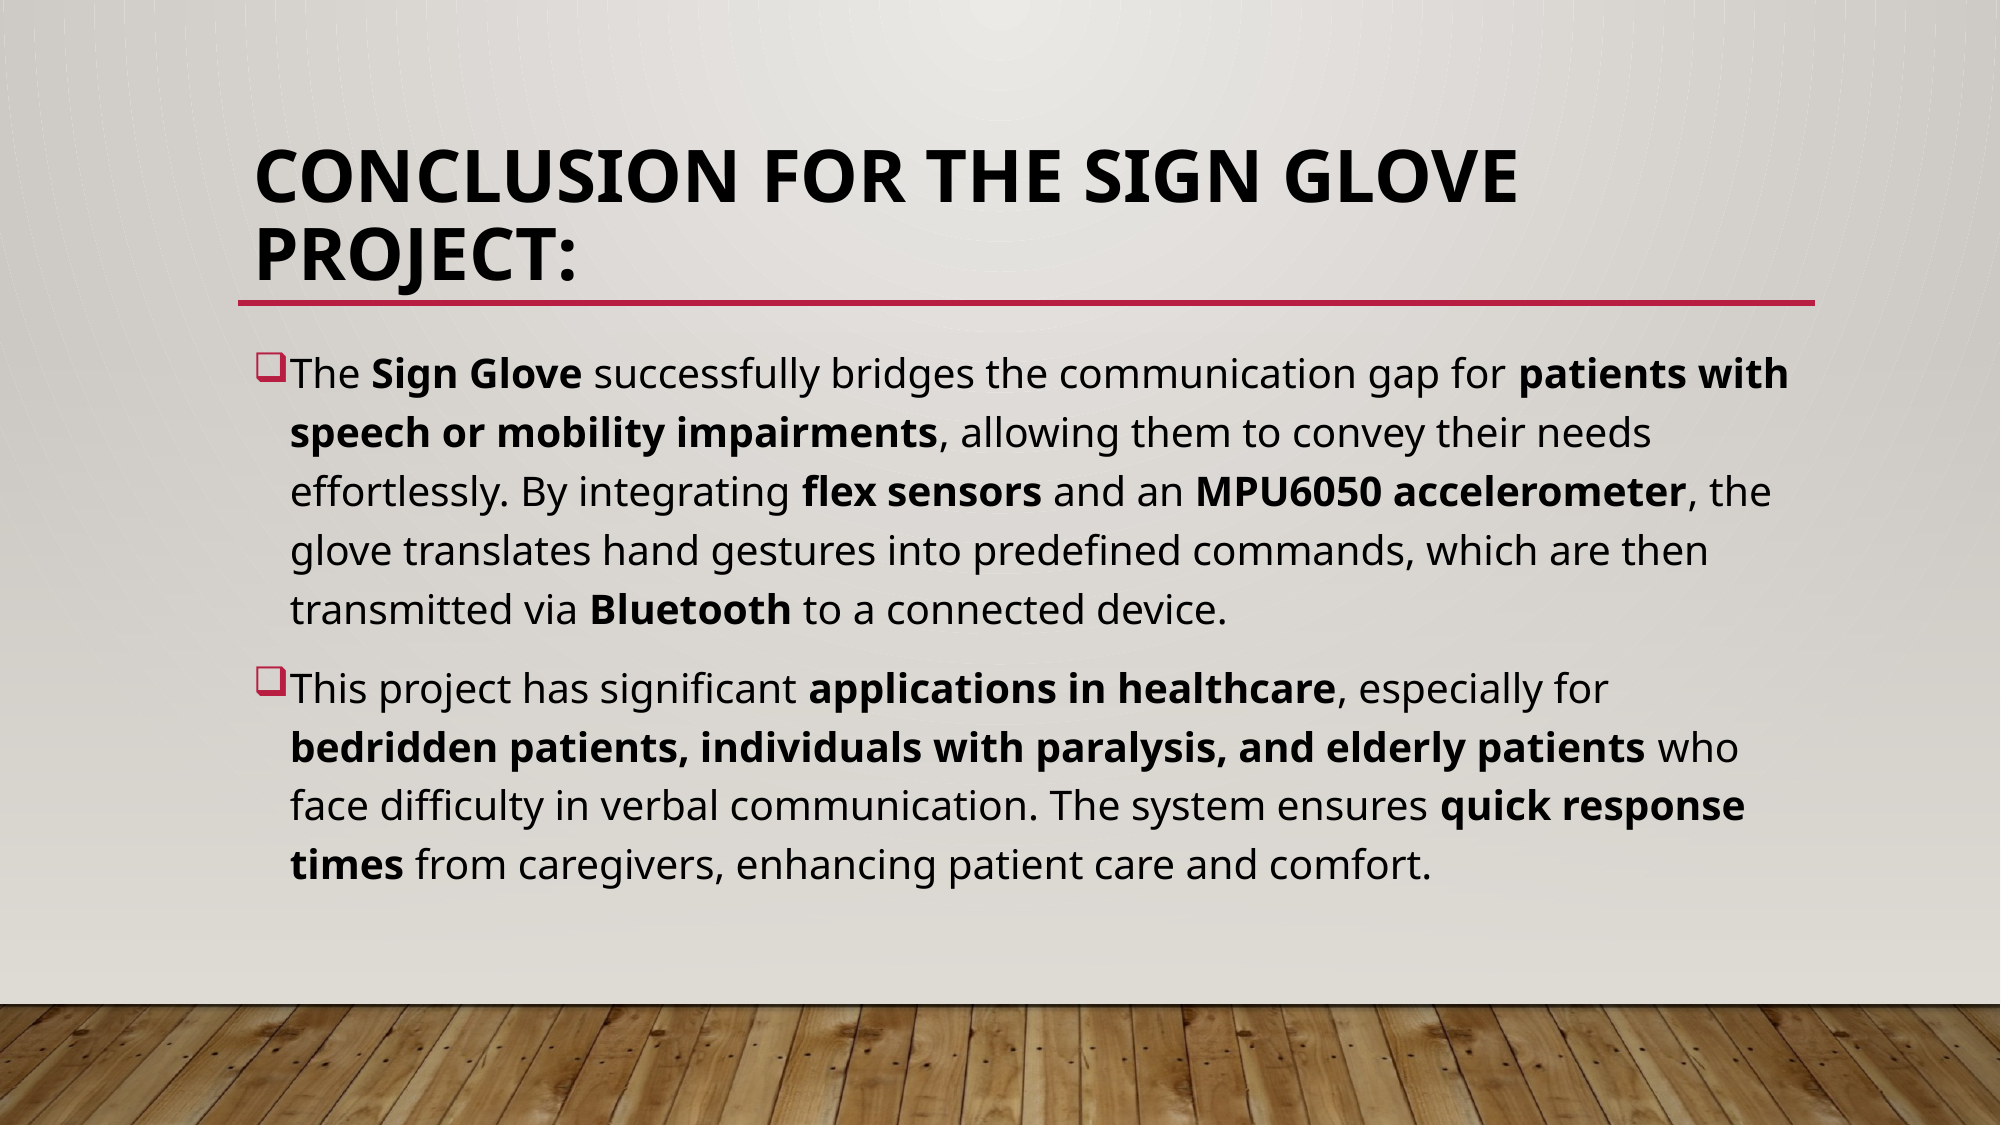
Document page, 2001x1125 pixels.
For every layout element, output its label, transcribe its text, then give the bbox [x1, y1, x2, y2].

picture [0, 1004, 2000, 1125]
list The Sign Glove successfully bridges the communication gap for patients with speech or mobility impairments, allowing them to convey their needs effortlessly. By integrating flex sensors and an MPU6050 accelerometer, the glove translates hand gestures into predefined commands, which are then transmitted via Bluetooth to a connected device. This project has significant applications in healthcare, especially for bedridden patients, individuals with paralysis, and elderly patients who face difficulty in verbal communication. The system ensures quick response times from caregivers, enhancing patient care and comfort. [238, 330, 1814, 897]
title Conclusion for the Sign Glove Project: [238, 131, 1814, 305]
